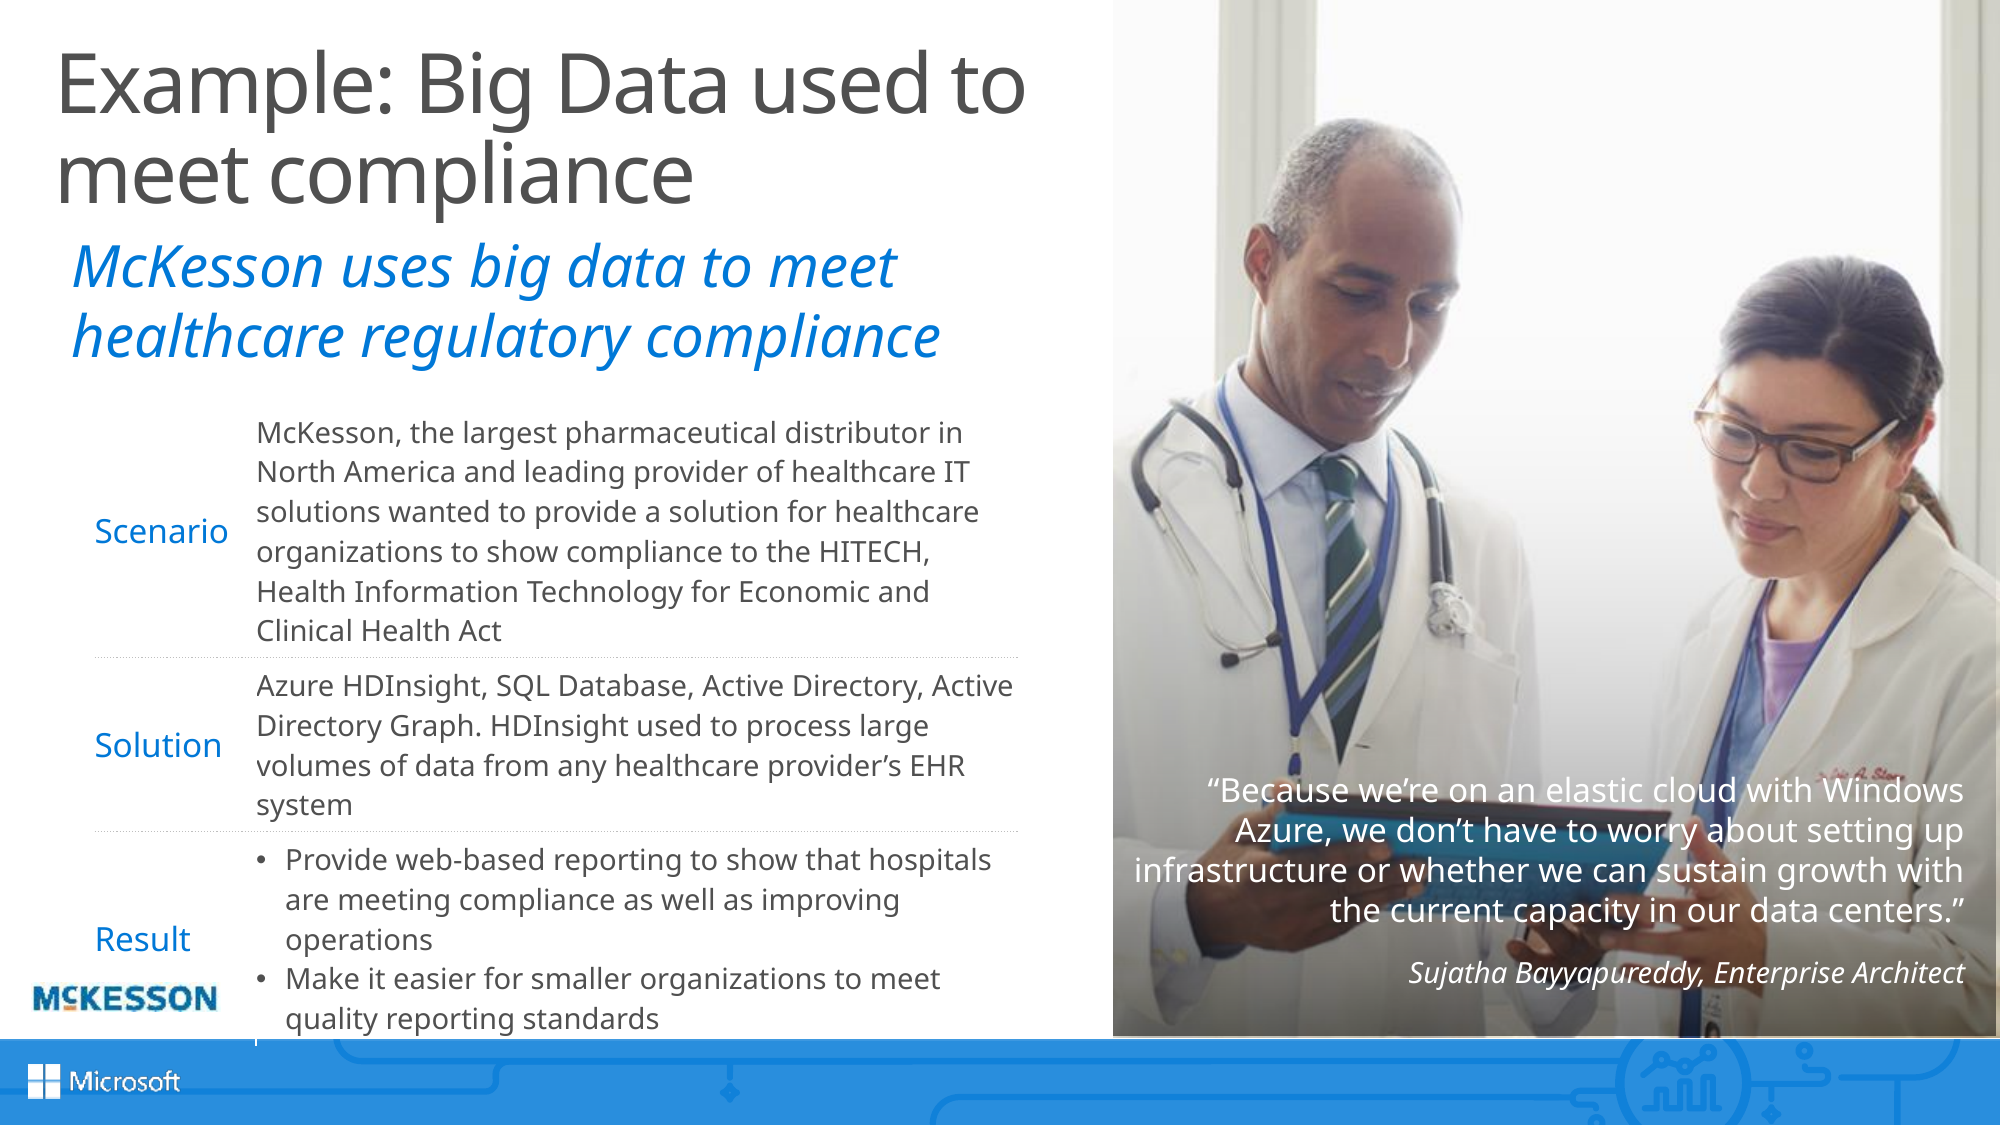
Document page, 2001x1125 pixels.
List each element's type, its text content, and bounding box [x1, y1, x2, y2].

picture [30, 981, 222, 1012]
title Example: Big Data used to meet compliance [30, 26, 1082, 175]
table_header McKesson, the largest pharmaceutical distributor in North America and leading provider of healthcare IT solutions wanted to provide a solution for healthcare organizations to show compliance to the HITECH, Health Information Technology for Economic and Clinical Health Act [257, 404, 1018, 658]
table_cell Solution [95, 658, 255, 832]
list McKesson uses big data to meet healthcare regulatory compliance [71, 228, 1112, 371]
table_header Scenario [95, 404, 255, 658]
picture [1112, 0, 2000, 1038]
table_cell Azure HDInsight, SQL Database, Active Directory, Active Directory Graph. HDInsight used to process large volumes of data from any healthcare provider’s EHR system [257, 658, 1018, 832]
table_cell Provide web-based reporting to show that hospitals are meeting compliance as well as improving operations Make it easier for smaller organizations to meet quality reporting standards [257, 832, 1018, 1046]
table_cell Result [95, 832, 255, 1046]
